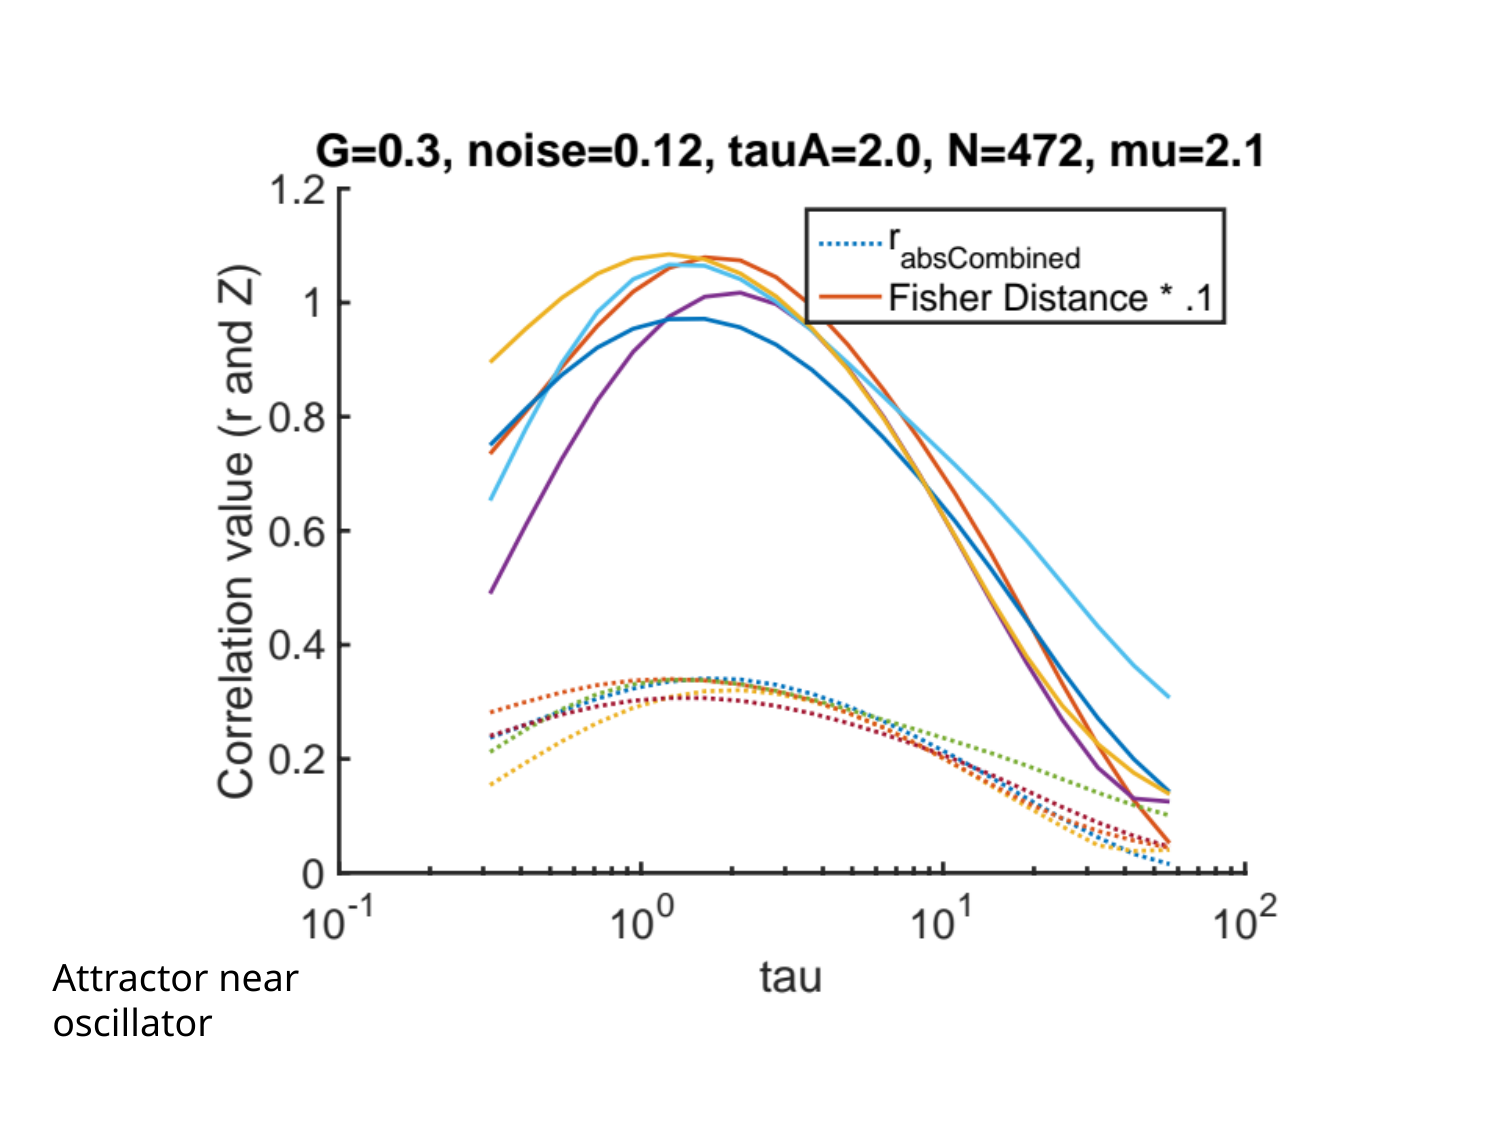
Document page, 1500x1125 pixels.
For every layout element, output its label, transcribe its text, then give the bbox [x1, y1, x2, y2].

text_box Attractor near oscillator [37, 946, 475, 1052]
picture [187, 124, 1355, 1001]
